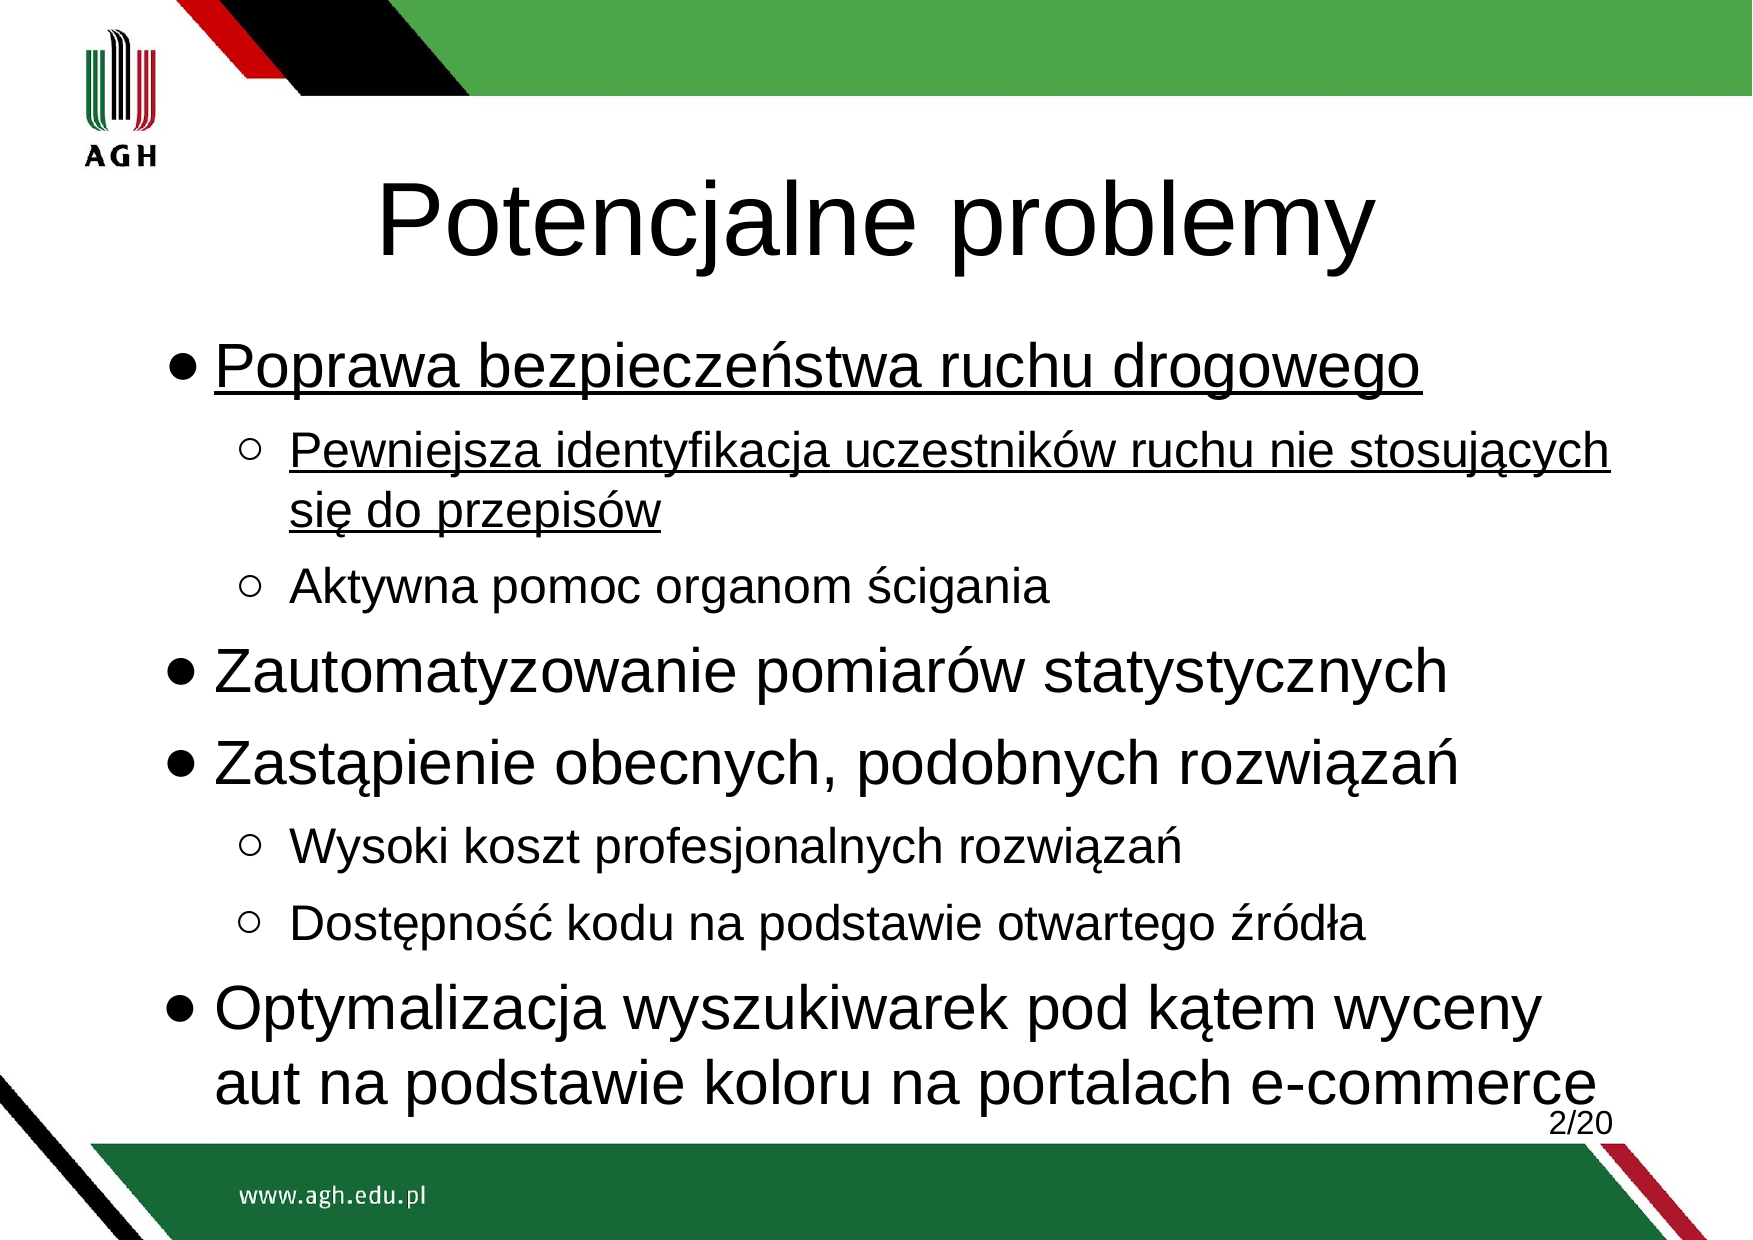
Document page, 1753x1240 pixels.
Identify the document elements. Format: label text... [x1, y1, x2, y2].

slide_number ‹#›/20 [1521, 1092, 1622, 1147]
title Potencjalne problemy [131, 110, 1622, 316]
picture [0, 0, 1753, 1240]
list Poprawa bezpieczeństwa ruchu drogowego Pewniejsza identyfikacja uczestników ruchu nie stosujących się do przepisów Aktywna pomoc organom ścigania Zautomatyzowanie pomiarów statystycznych Zastąpienie obecnych, podobnych rozwiązań Wysoki koszt profesjonalnych rozwiązań Dostępność kodu na podstawie otwartego źródła Optymalizacja wyszukiwarek pod kątem wyceny aut na podstawie koloru na portalach e-commerce [130, 316, 1622, 1104]
